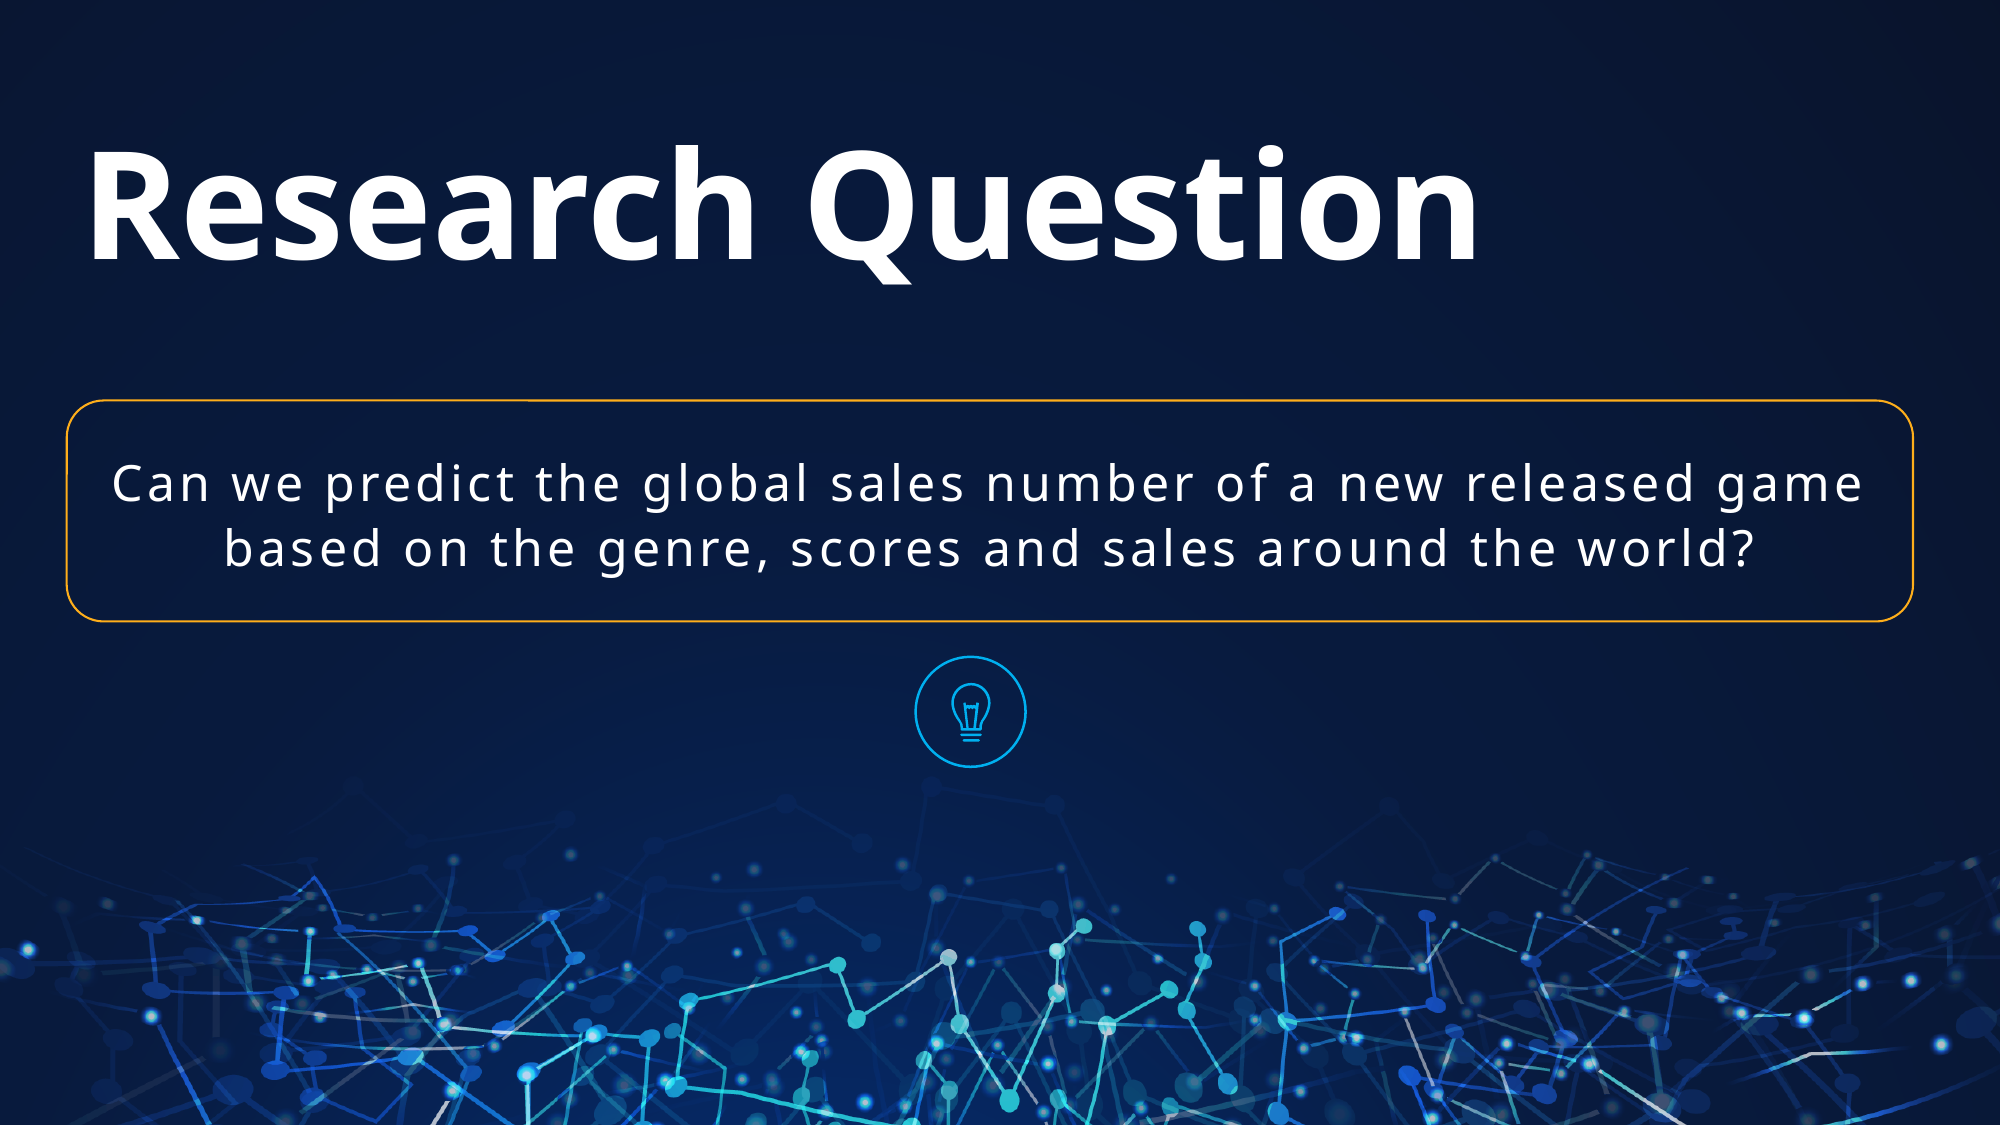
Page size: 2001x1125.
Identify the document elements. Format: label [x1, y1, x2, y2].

text_box [914, 655, 1027, 769]
picture [0, 0, 2000, 1125]
